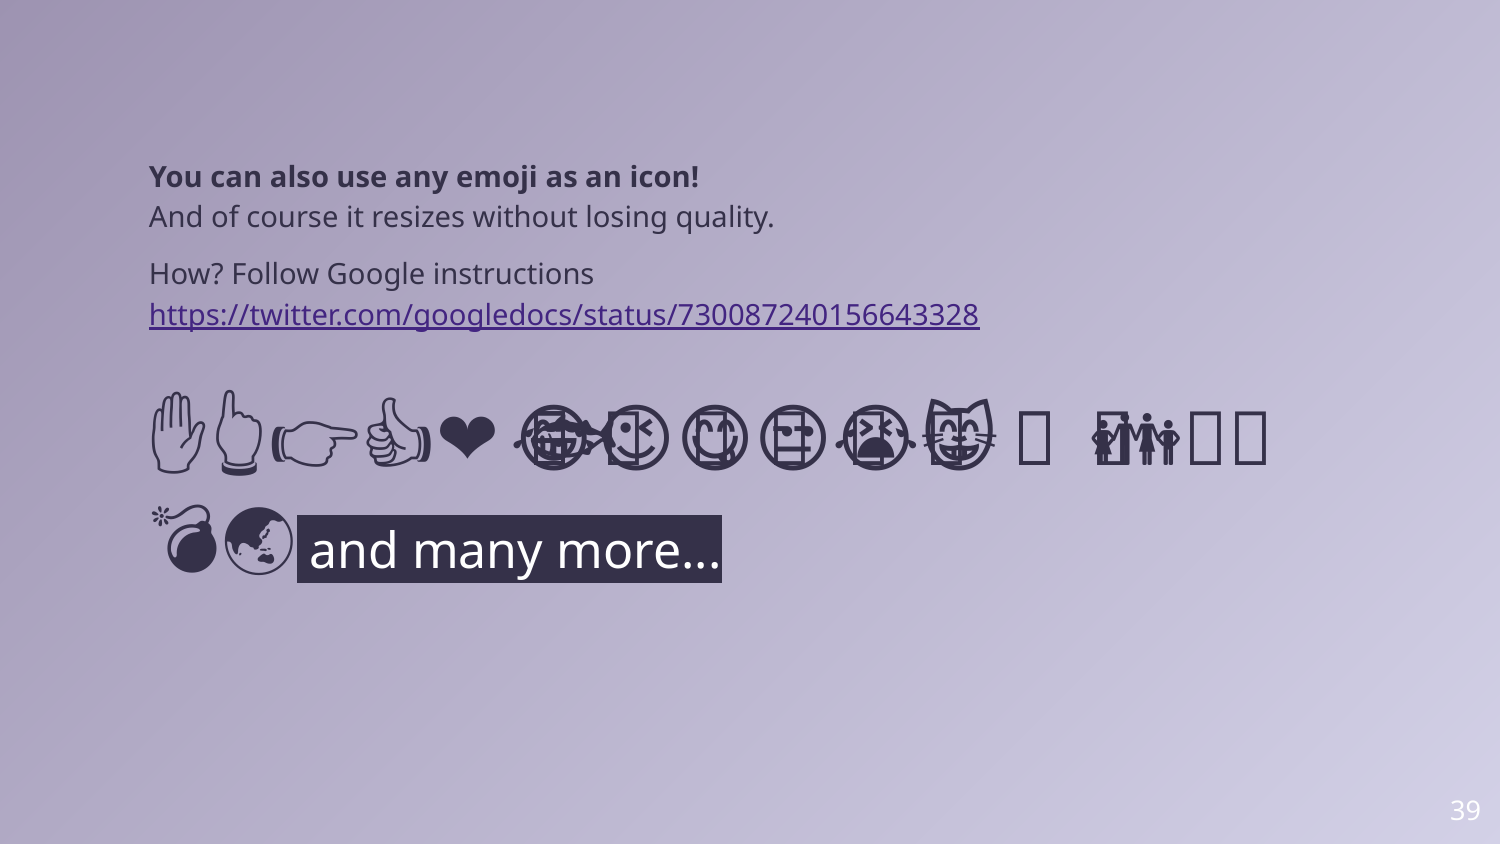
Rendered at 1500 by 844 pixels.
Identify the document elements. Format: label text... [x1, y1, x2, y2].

slide_number ‹#› [1391, 779, 1482, 844]
list You can also use any emoji as an icon! And of course it resizes without losing quality. How? Follow Google instructions https://twitter.com/googledocs/status/730087240156643328 [148, 153, 1351, 342]
text_box ✋👆👉👍👤👦👧👨👩👪💃🏃💑❤😂😉😋😒😭👶😸🐟🍒🍔💣📌📖🔨🎃🎈🎨🏈🏰🌏🔌🔑 and many more... [148, 376, 1351, 701]
